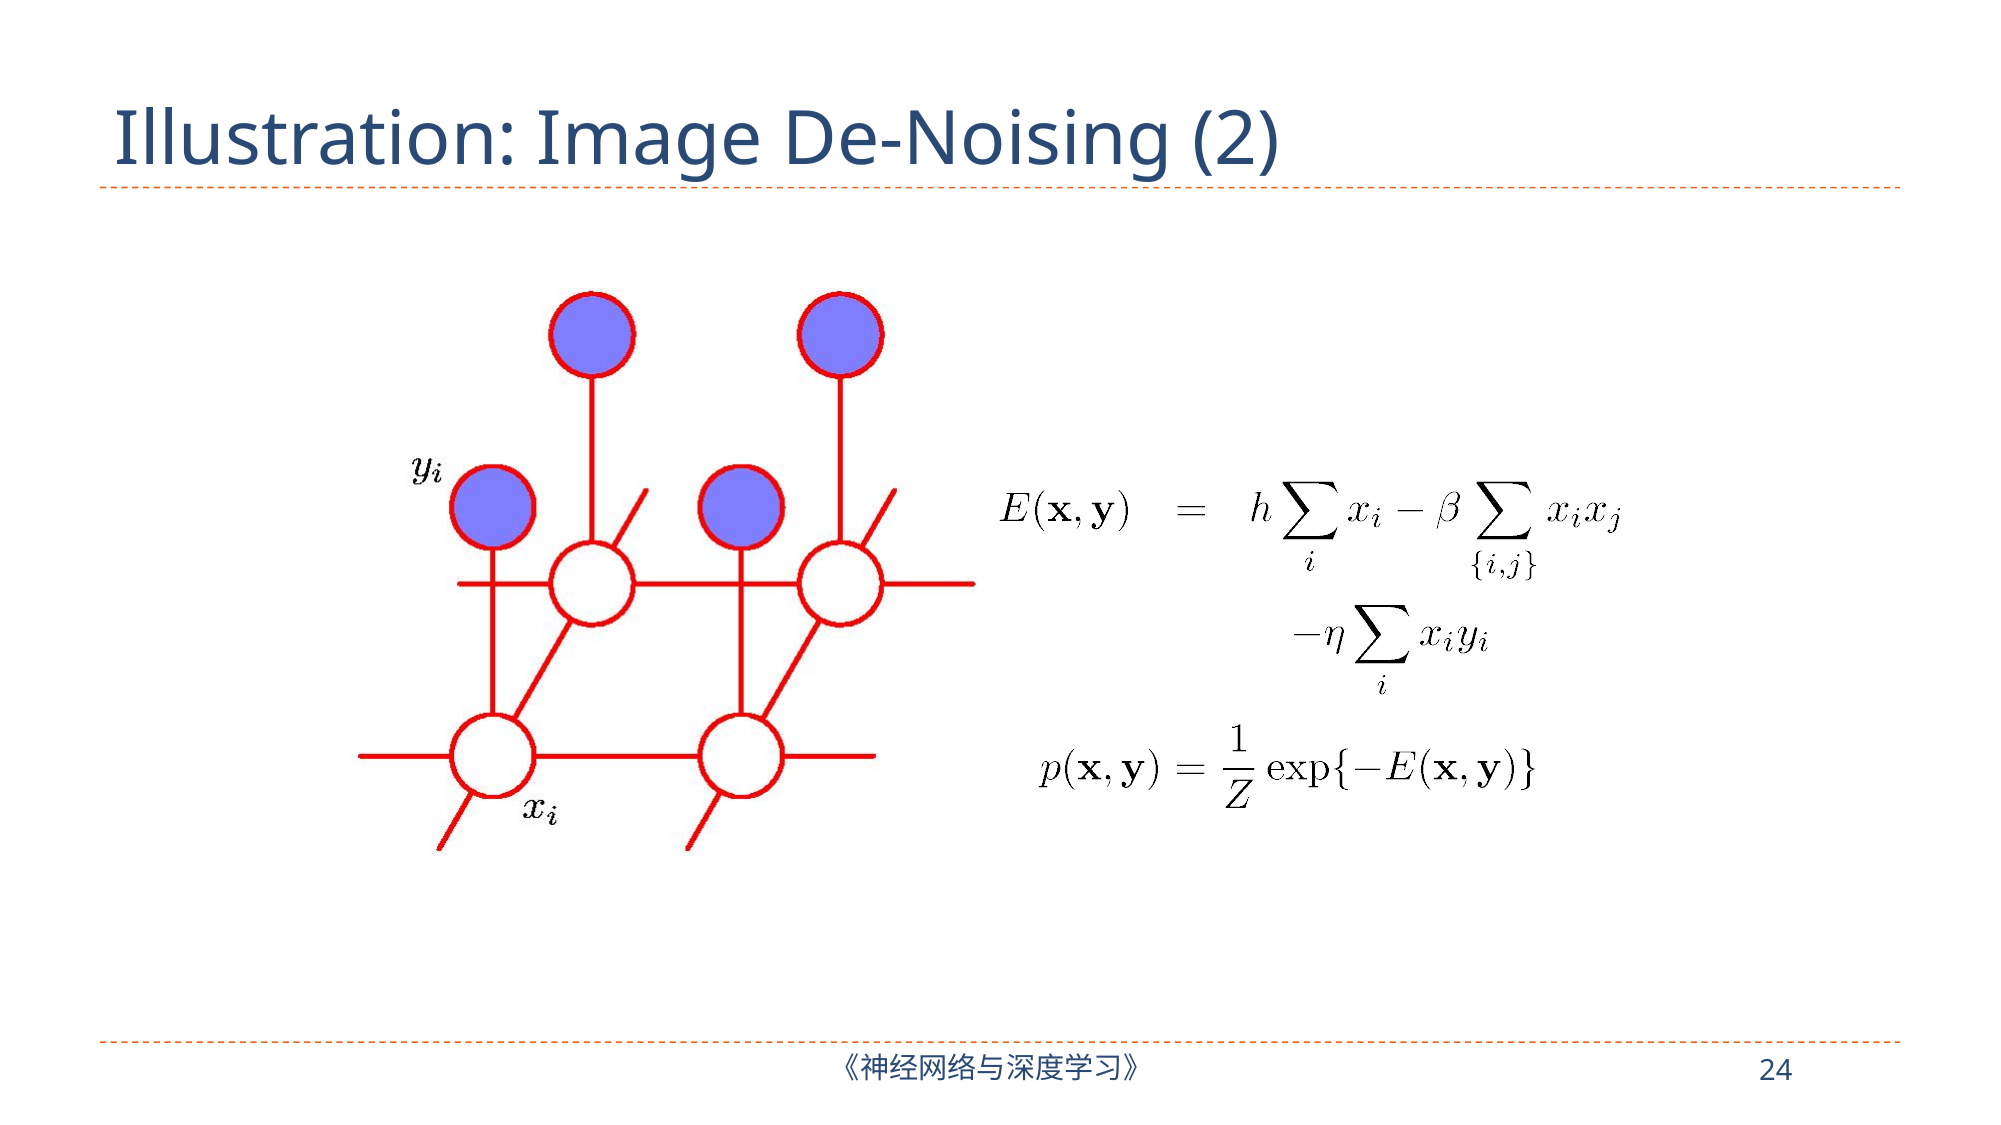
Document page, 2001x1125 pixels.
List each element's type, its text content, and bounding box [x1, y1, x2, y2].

picture [995, 480, 1622, 698]
picture [1036, 720, 1537, 809]
picture [351, 288, 977, 856]
title Illustration: Image De-Noising (2) [99, 24, 1900, 188]
